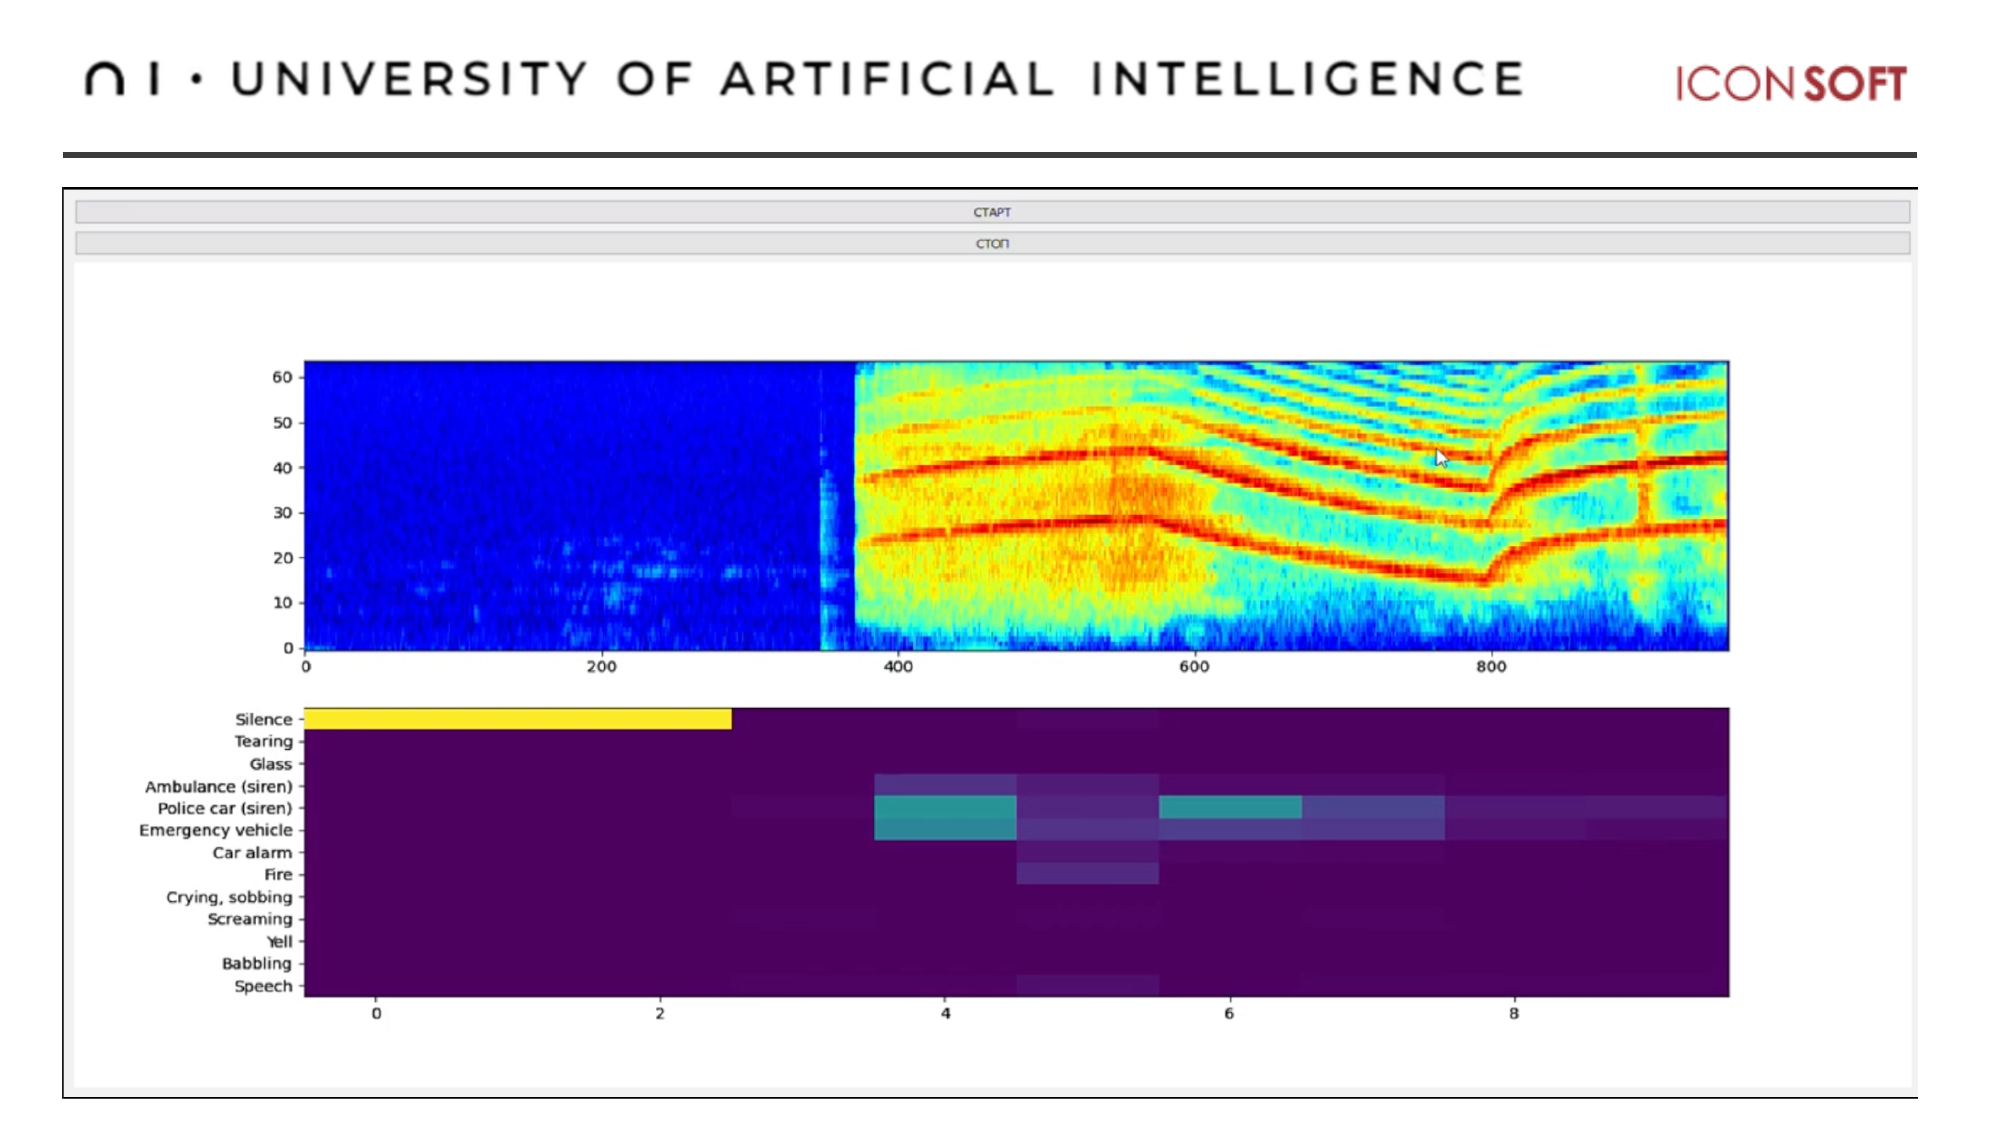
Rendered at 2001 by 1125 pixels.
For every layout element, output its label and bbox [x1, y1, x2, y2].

picture [62, 187, 1918, 1099]
picture [1664, 54, 1918, 112]
picture [49, 4, 1608, 100]
